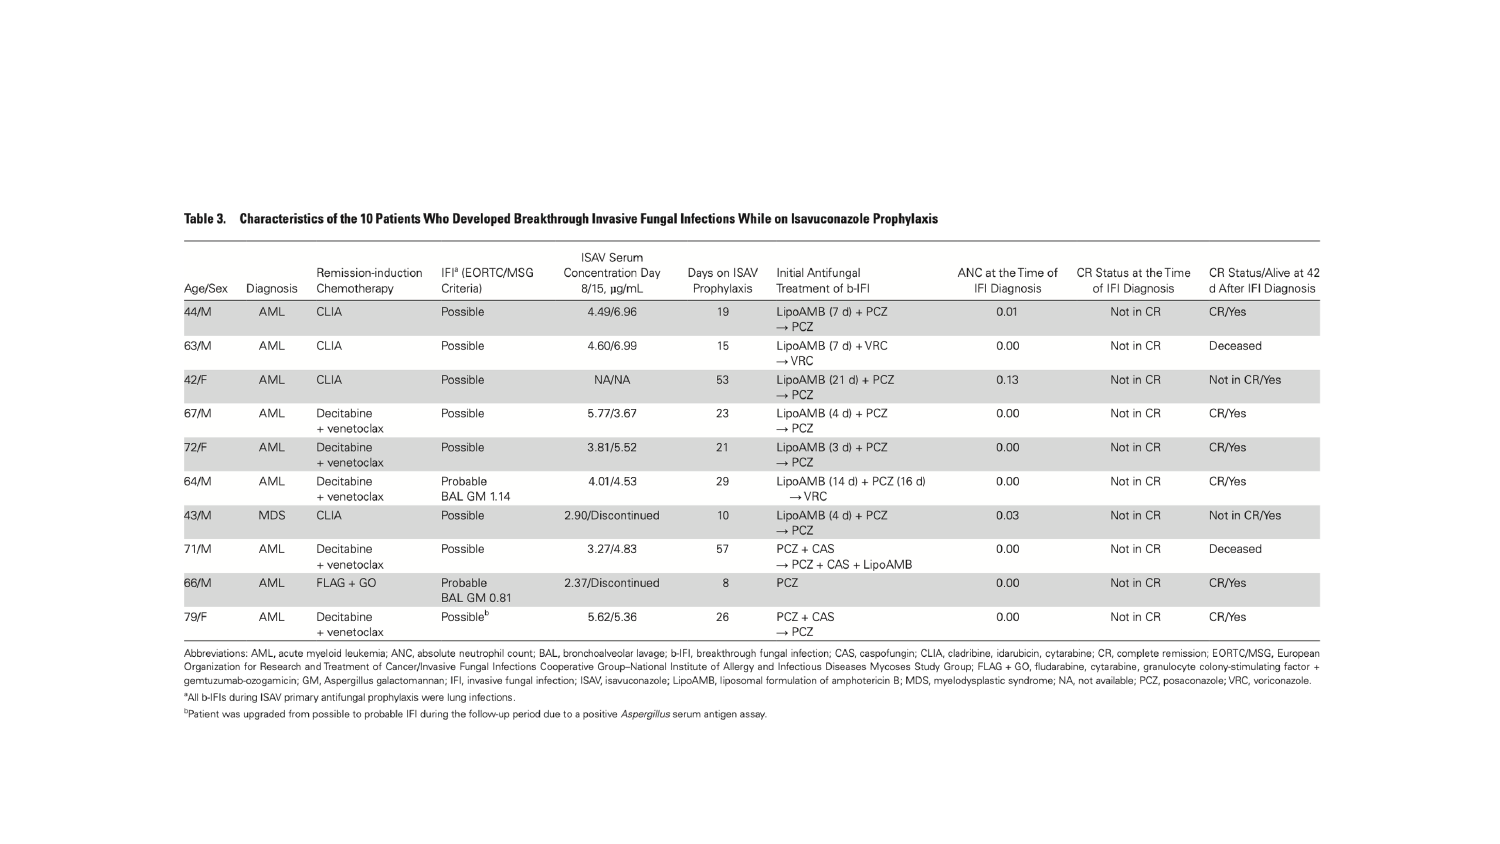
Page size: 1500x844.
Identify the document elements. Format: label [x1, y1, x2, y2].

picture [166, 195, 1334, 753]
